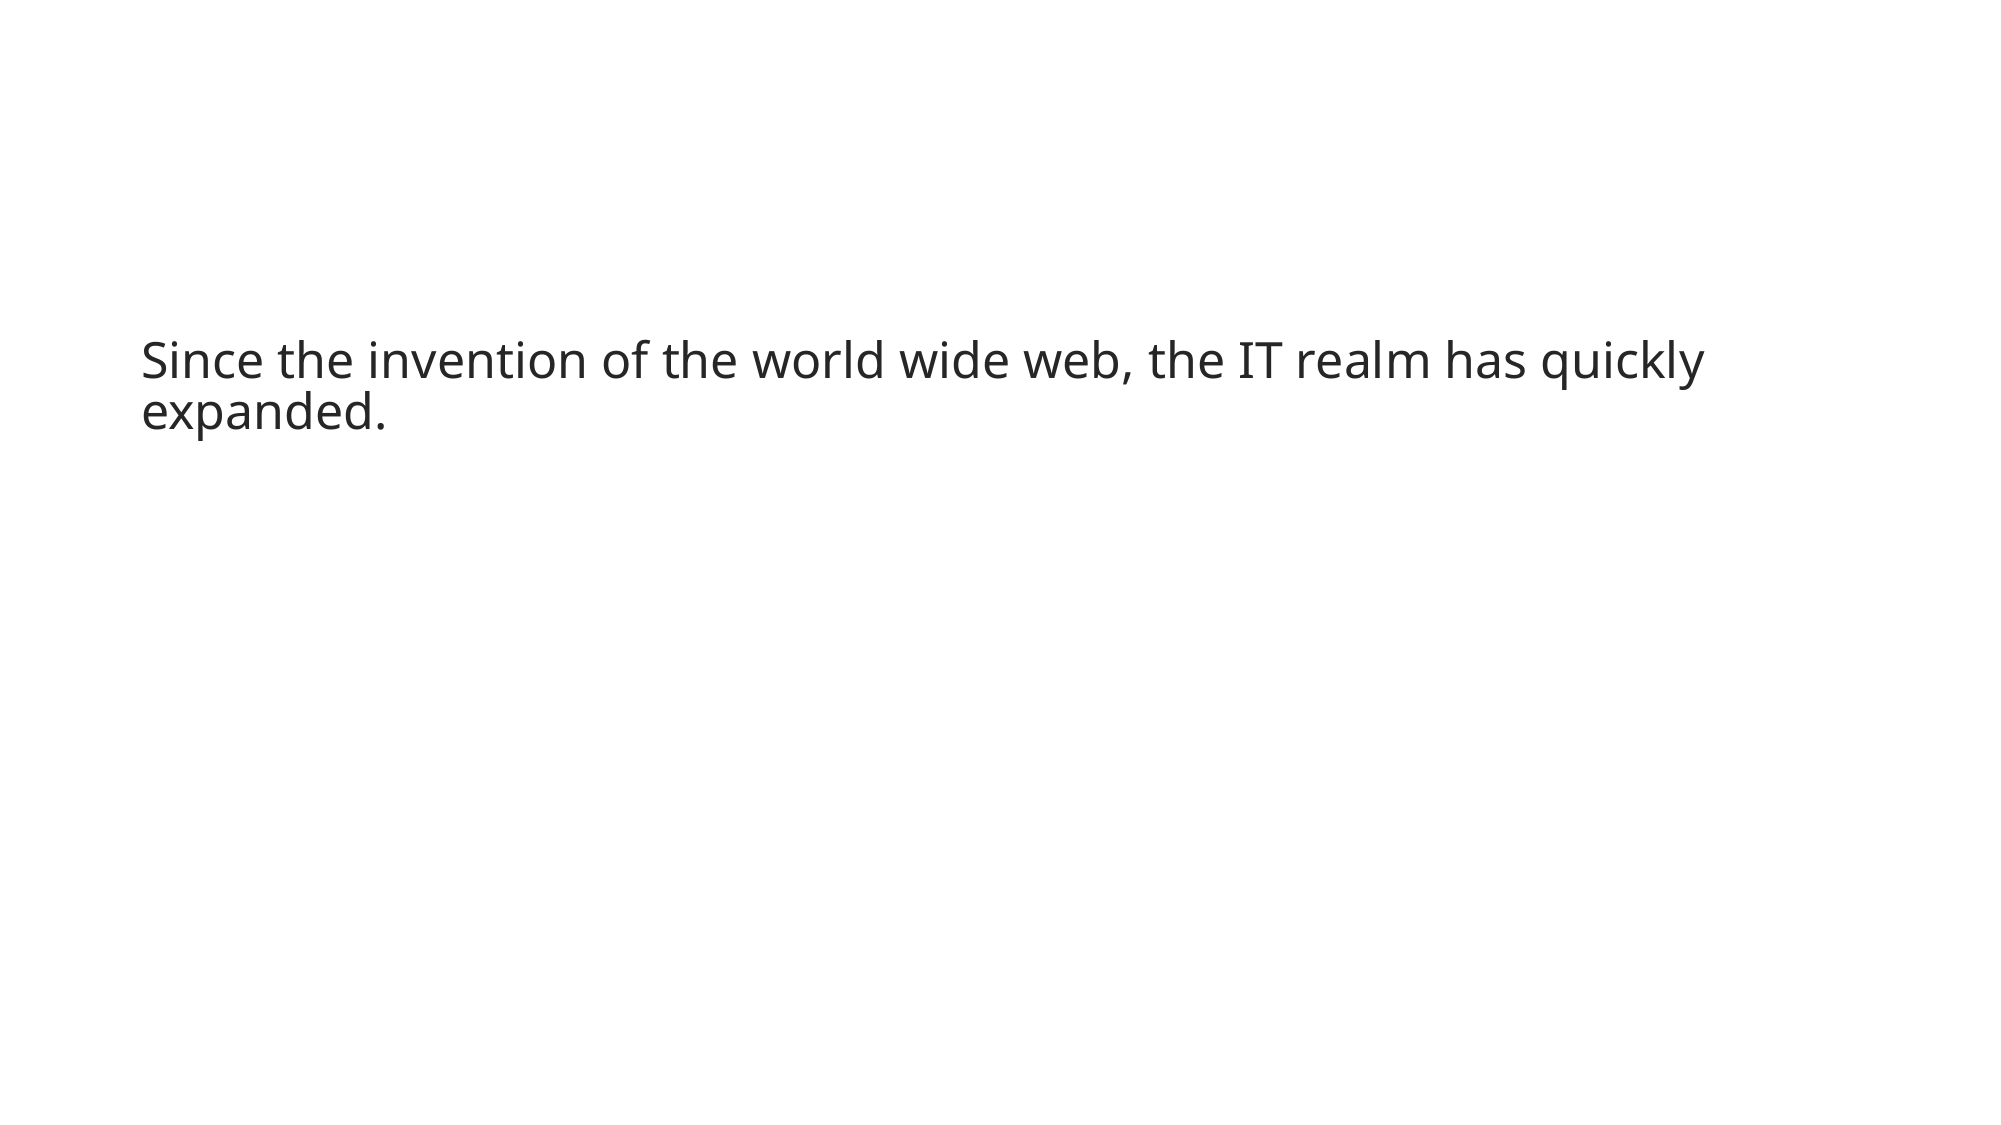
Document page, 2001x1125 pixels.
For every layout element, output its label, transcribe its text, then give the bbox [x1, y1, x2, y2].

list Since the invention of the world wide web, the IT realm has quickly expanded. [111, 329, 1876, 948]
